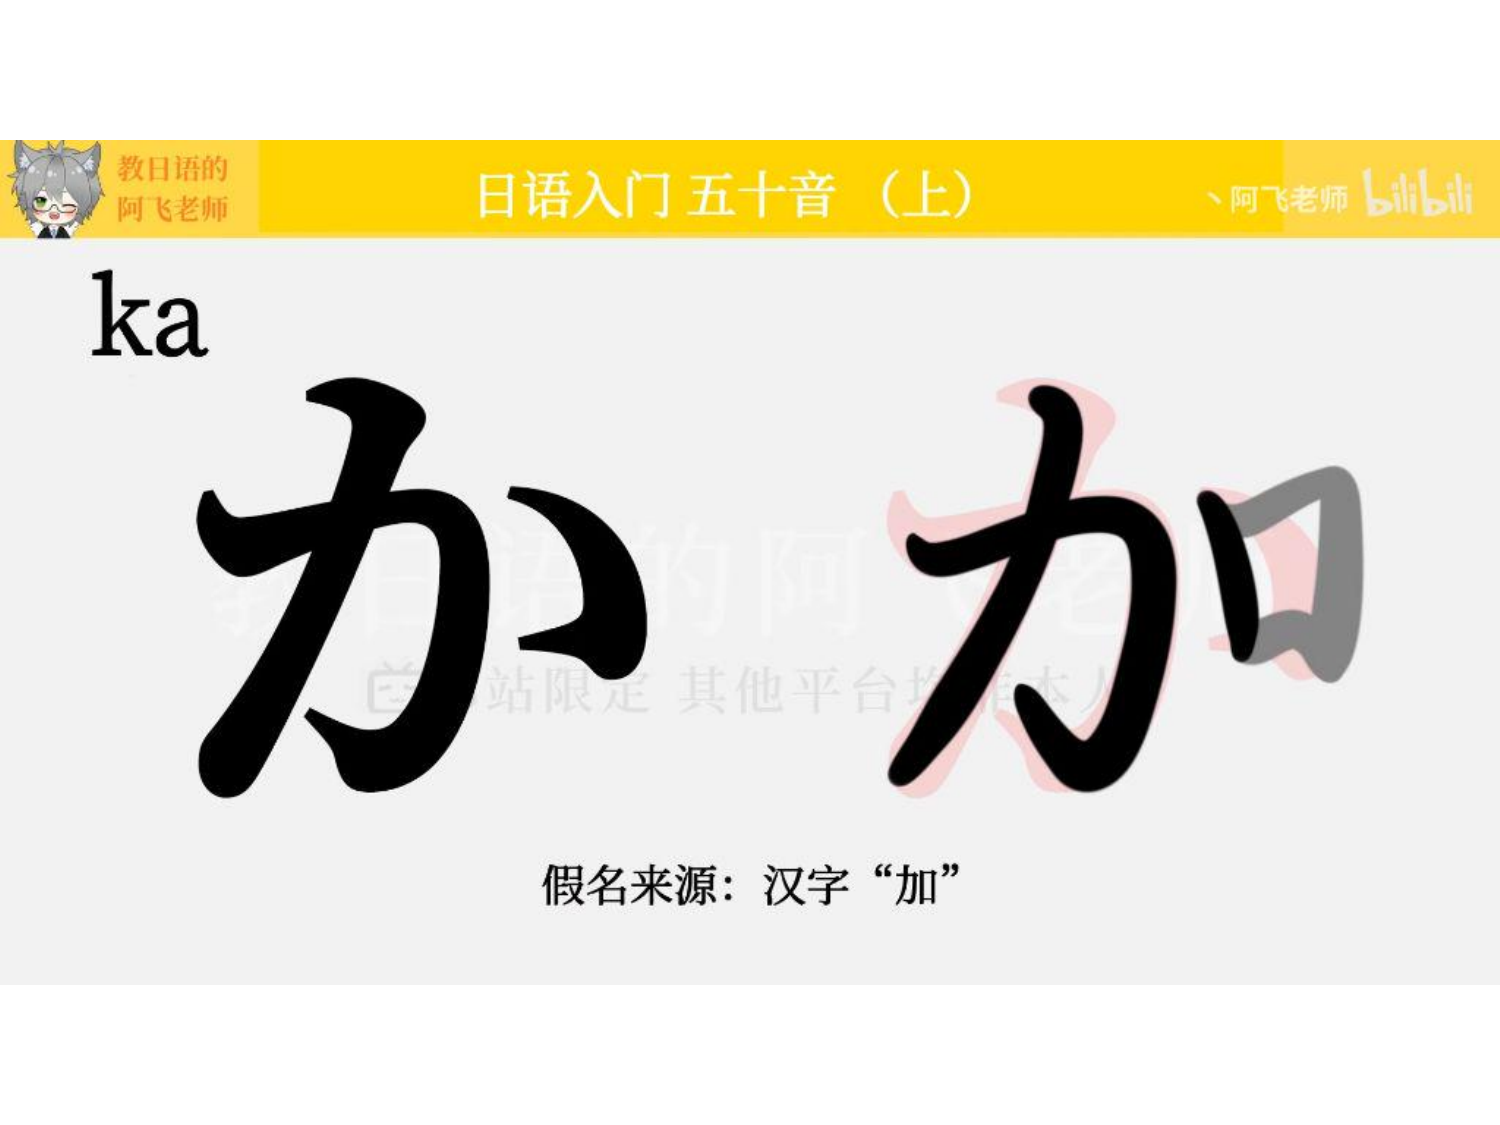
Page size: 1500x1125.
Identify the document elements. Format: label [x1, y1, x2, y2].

picture [0, 140, 1500, 985]
